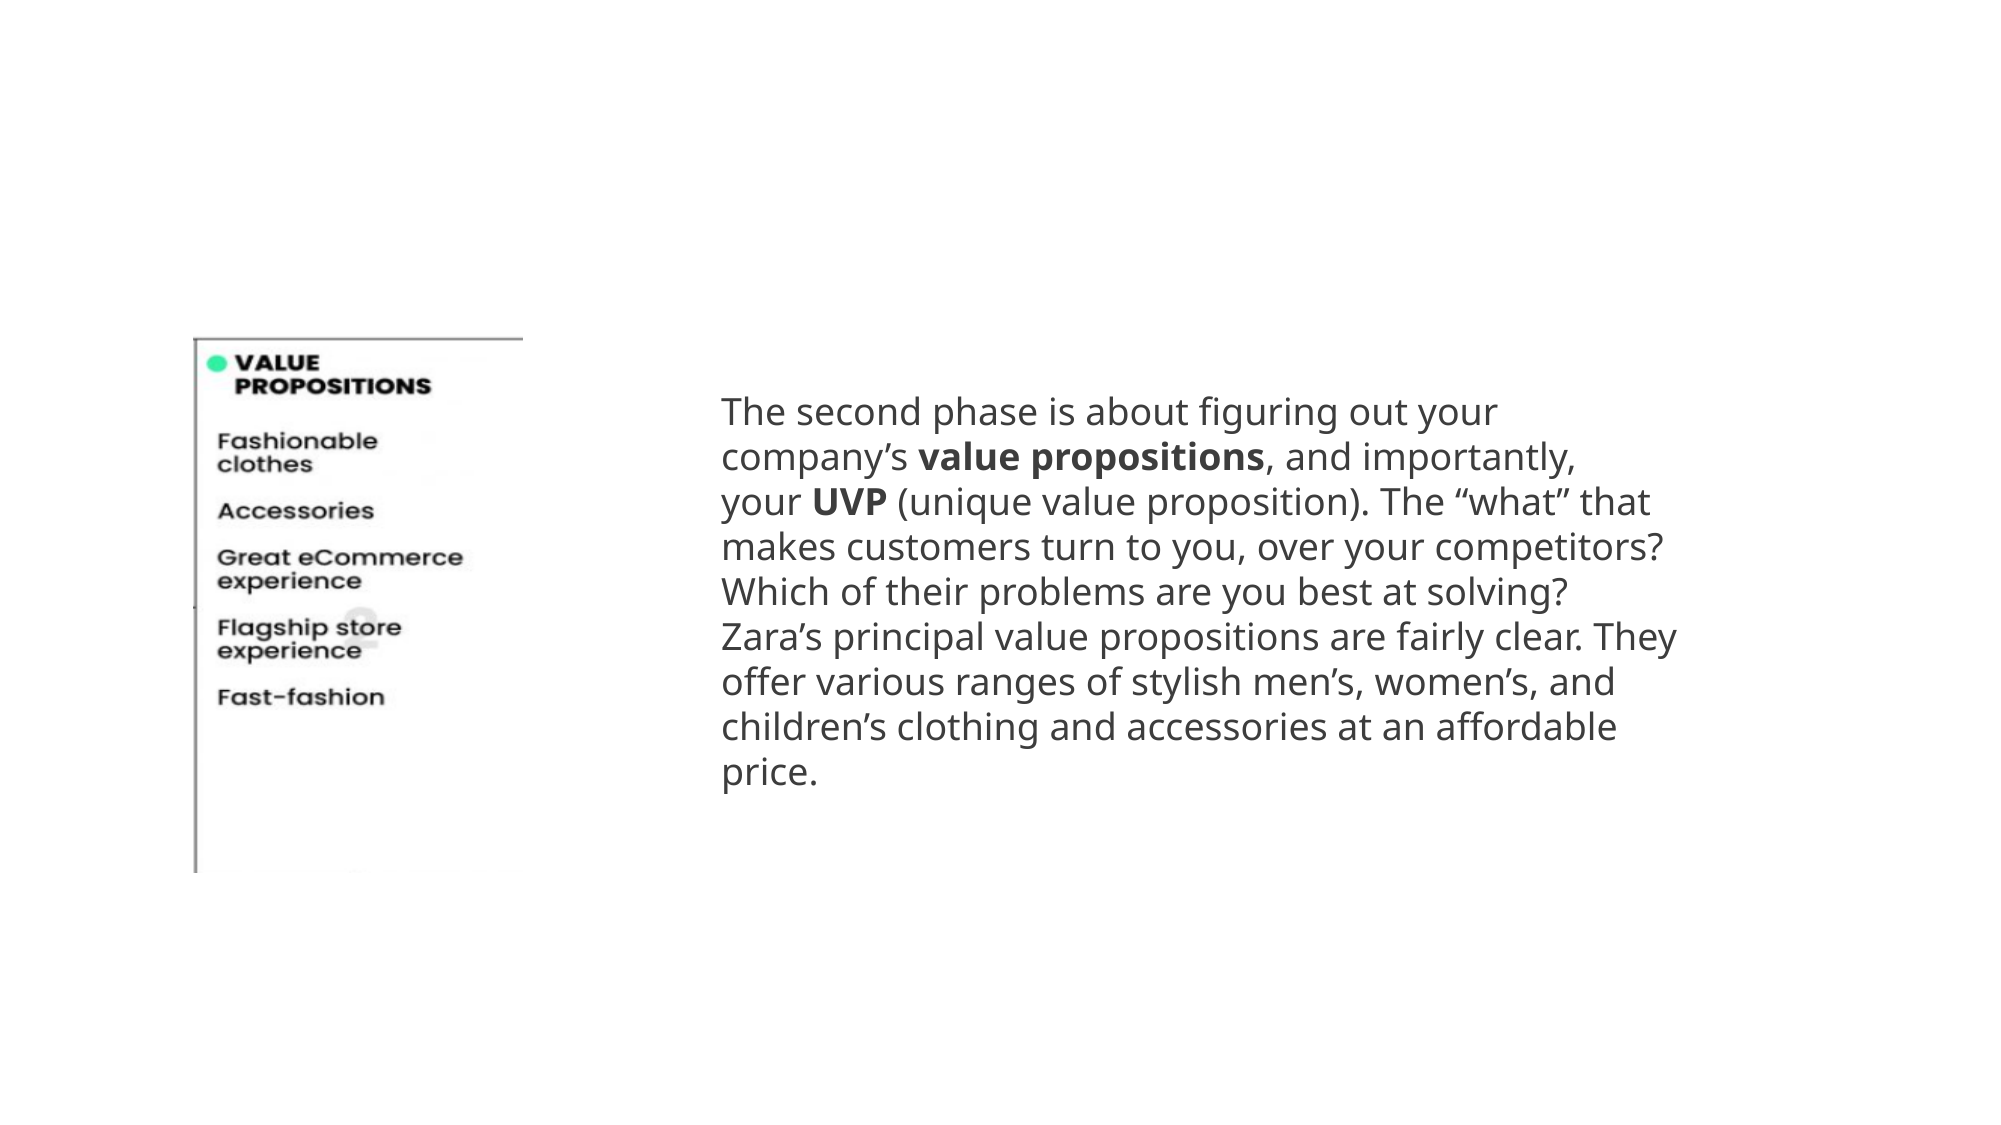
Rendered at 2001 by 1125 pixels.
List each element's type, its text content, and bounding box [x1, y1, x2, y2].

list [193, 333, 523, 873]
text_box The second phase is about figuring out your company’s value propositions, and importantly, your UVP (unique value proposition). The “what” that makes customers turn to you, over your competitors? Which of their problems are you best at solving? Zara’s principal value propositions are fairly clear. They offer various ranges of stylish men’s, women’s, and children’s clothing and accessories at an affordable price. [706, 380, 1707, 846]
